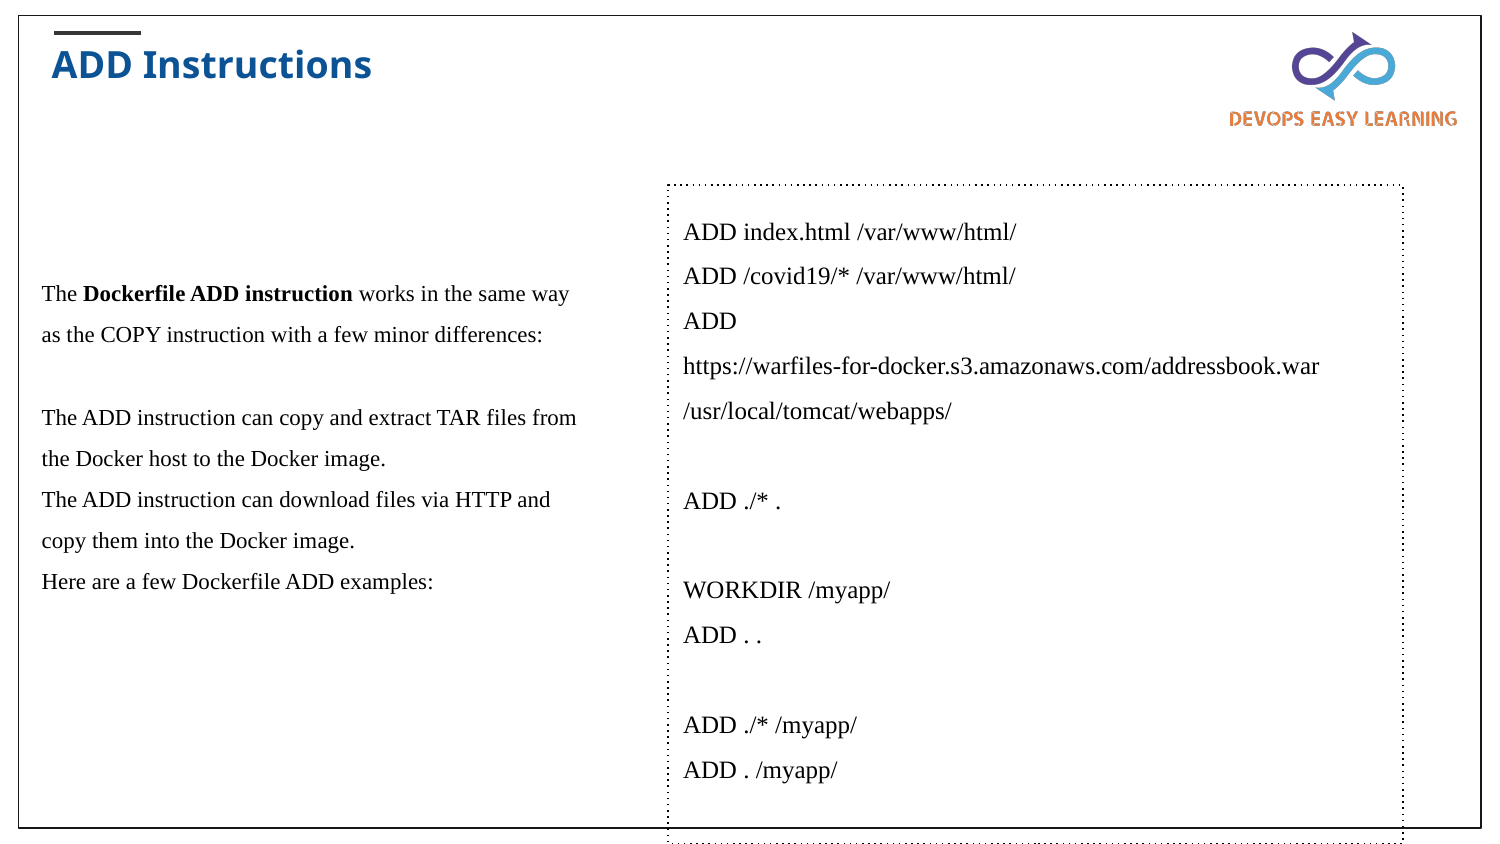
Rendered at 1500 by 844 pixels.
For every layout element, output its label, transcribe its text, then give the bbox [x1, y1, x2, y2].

text_box ADD index.html /var/www/html/ ADD /covid19/* /var/www/html/ ADD https://warfiles-for-docker.s3.amazonaws.com/addressbook.war /usr/local/tomcat/webapps/ ADD ./* . WORKDIR /myapp/ ADD . . ADD ./* /myapp/ ADD . /myapp/ [668, 185, 1403, 844]
text_box [18, 15, 1482, 829]
text_box ADD Instructions [36, 33, 1214, 94]
picture [1219, 21, 1469, 147]
text_box The Dockerfile ADD instruction works in the same way as the COPY instruction with a few minor differences: The ADD instruction can copy and extract TAR files from the Docker host to the Docker image. The ADD instruction can download files via HTTP and copy them into the Docker image. Here are a few Dockerfile ADD examples: [26, 250, 597, 651]
